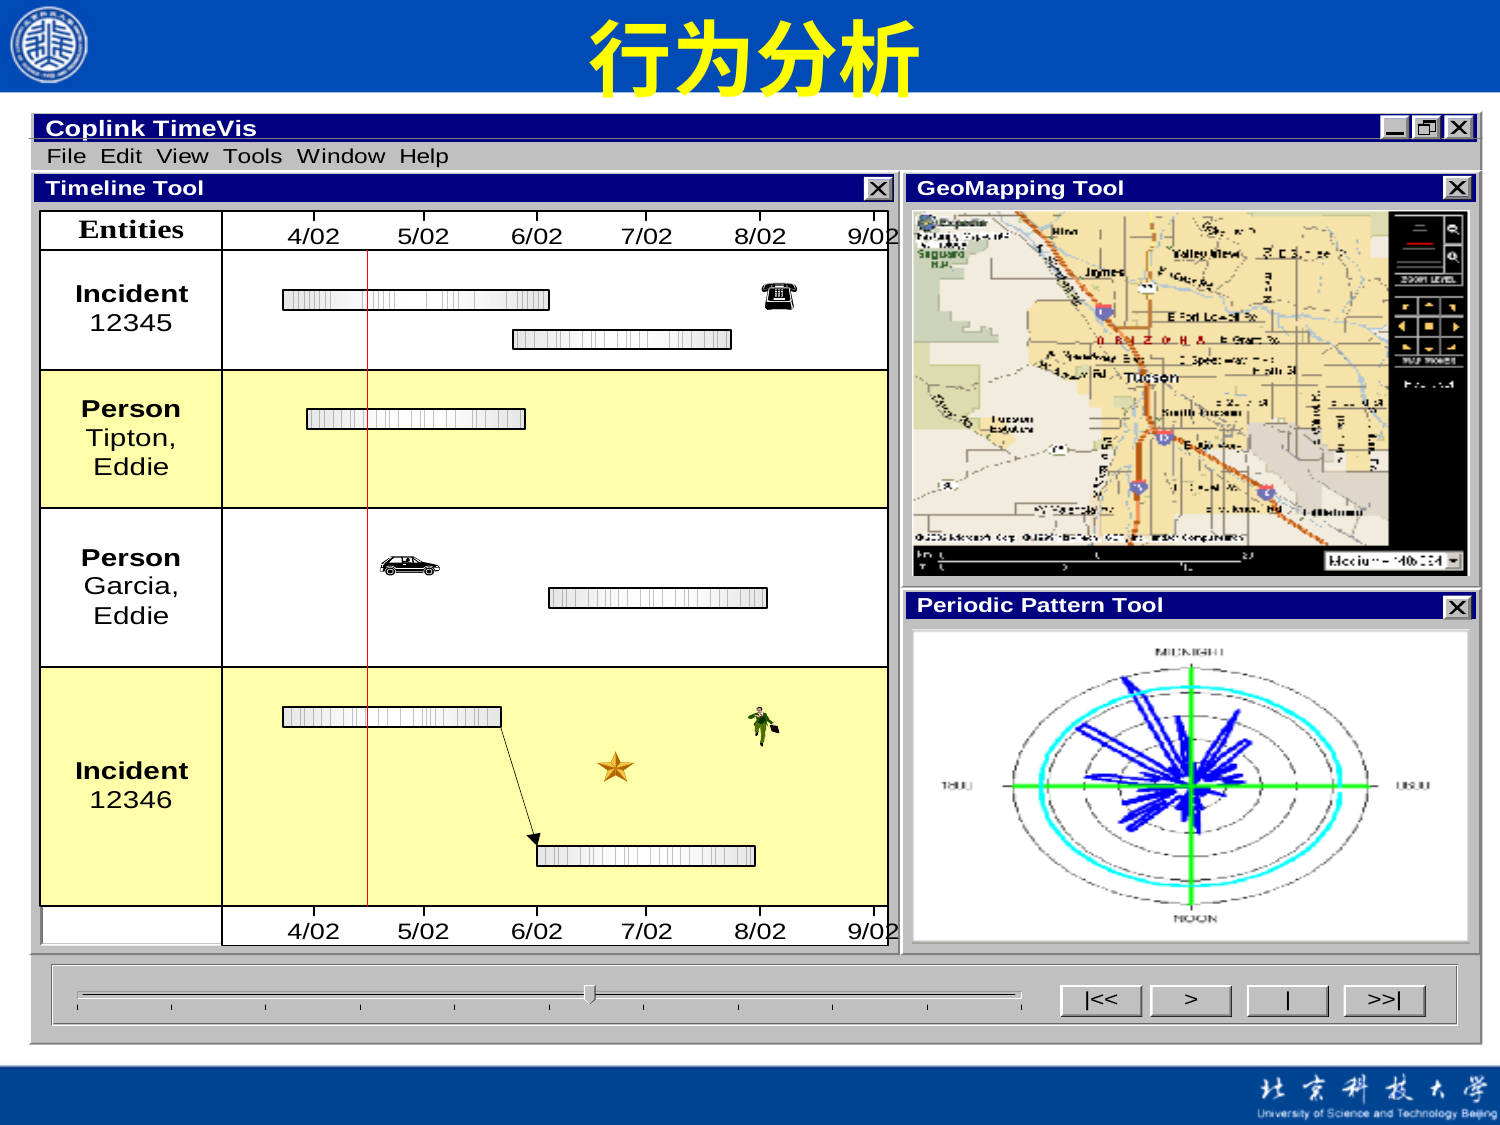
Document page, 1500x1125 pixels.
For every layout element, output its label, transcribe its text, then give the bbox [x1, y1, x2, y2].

picture [0, 0, 1500, 1125]
text_box 行为分析 [5, 0, 1500, 84]
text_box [23, 106, 1489, 1053]
